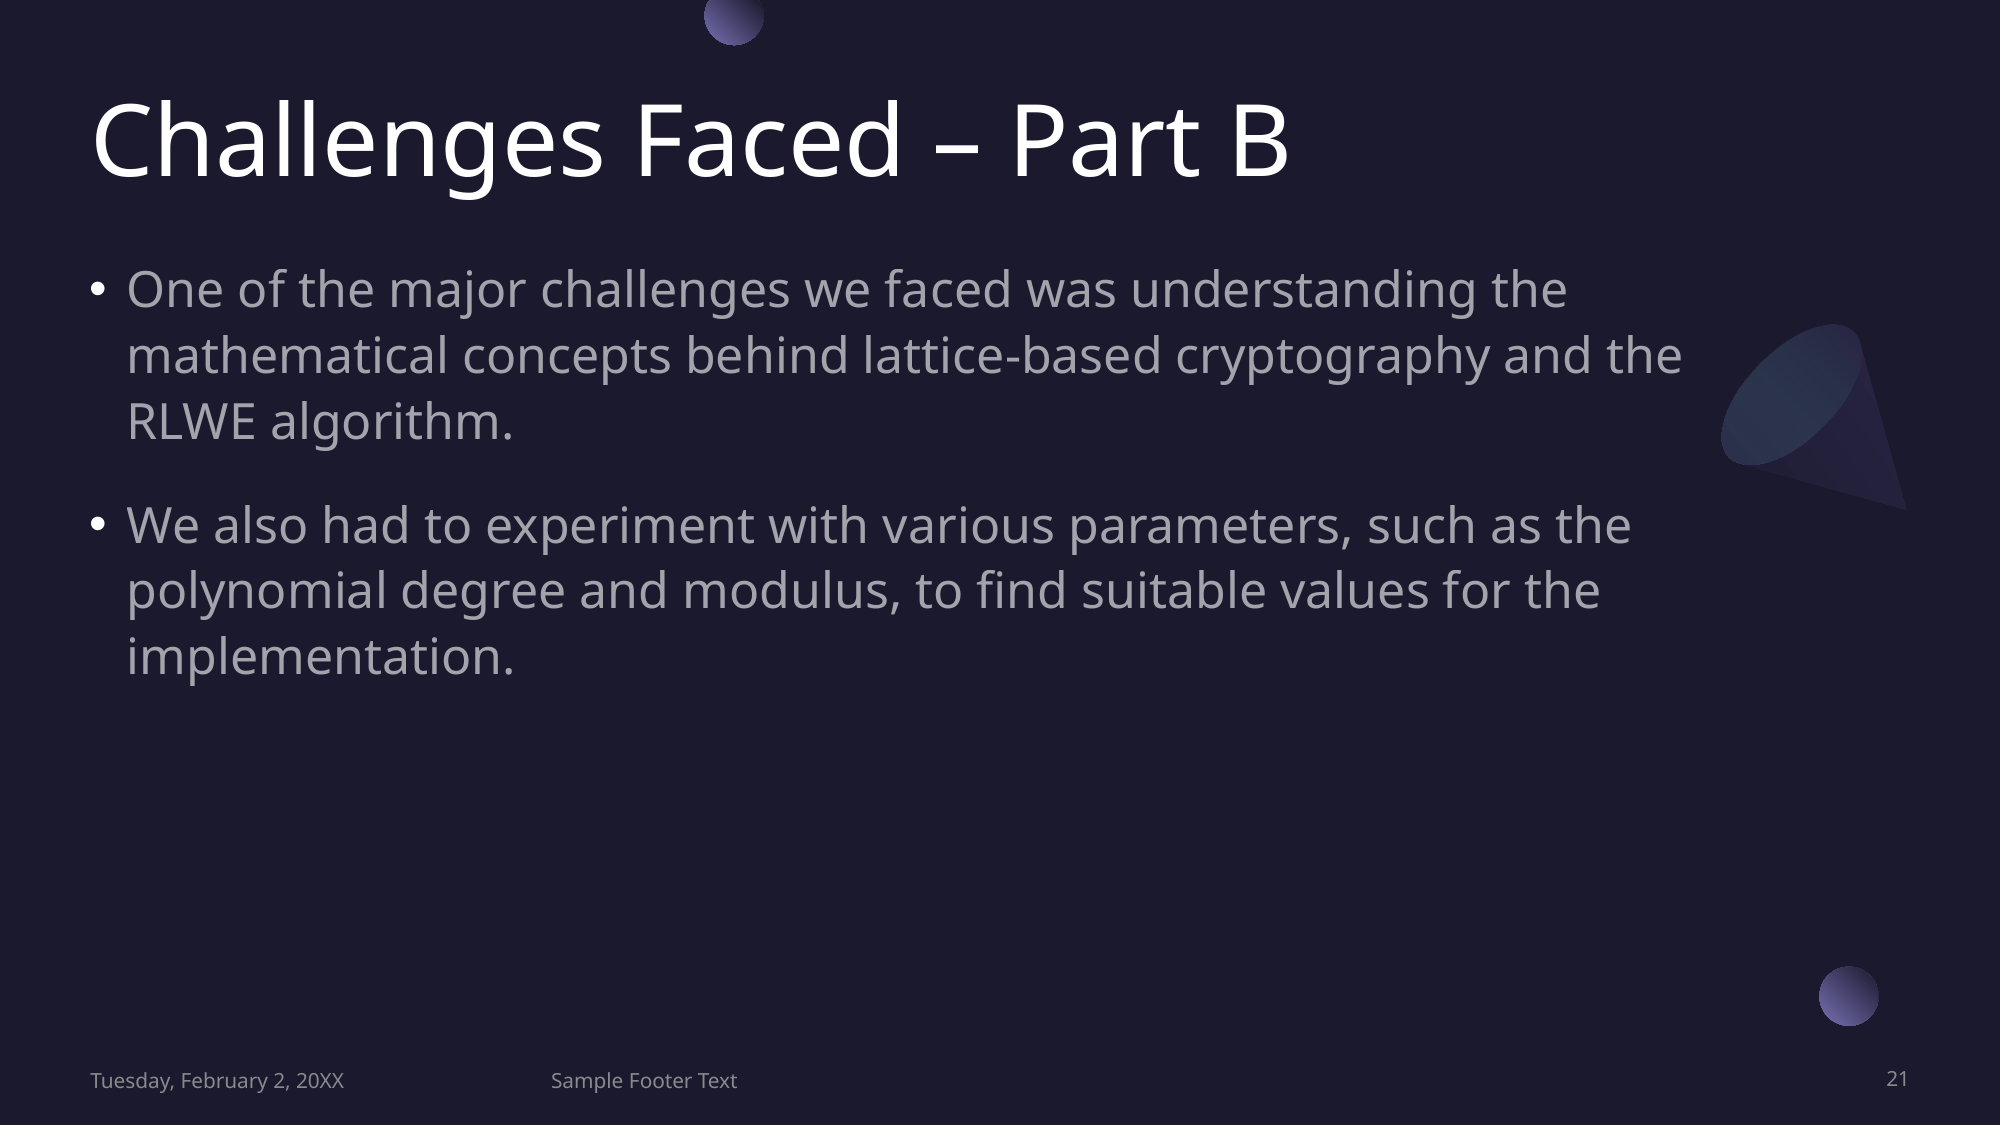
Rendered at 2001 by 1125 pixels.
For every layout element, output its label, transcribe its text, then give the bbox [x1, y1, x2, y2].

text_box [1702, 332, 1922, 541]
text_box [703, 0, 765, 47]
title Challenges Faced – Part B [90, 90, 1911, 309]
slide_number 21 [1632, 1067, 1910, 1093]
footer Sample Footer Text [551, 1067, 1598, 1093]
list One of the major challenges we faced was understanding the mathematical concepts behind lattice-based cryptography and the RLWE algorithm. We also had to experiment with various parameters, such as the polynomial degree and modulus, to find suitable values for the implementation. [89, 251, 1773, 829]
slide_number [90, 1067, 522, 1093]
